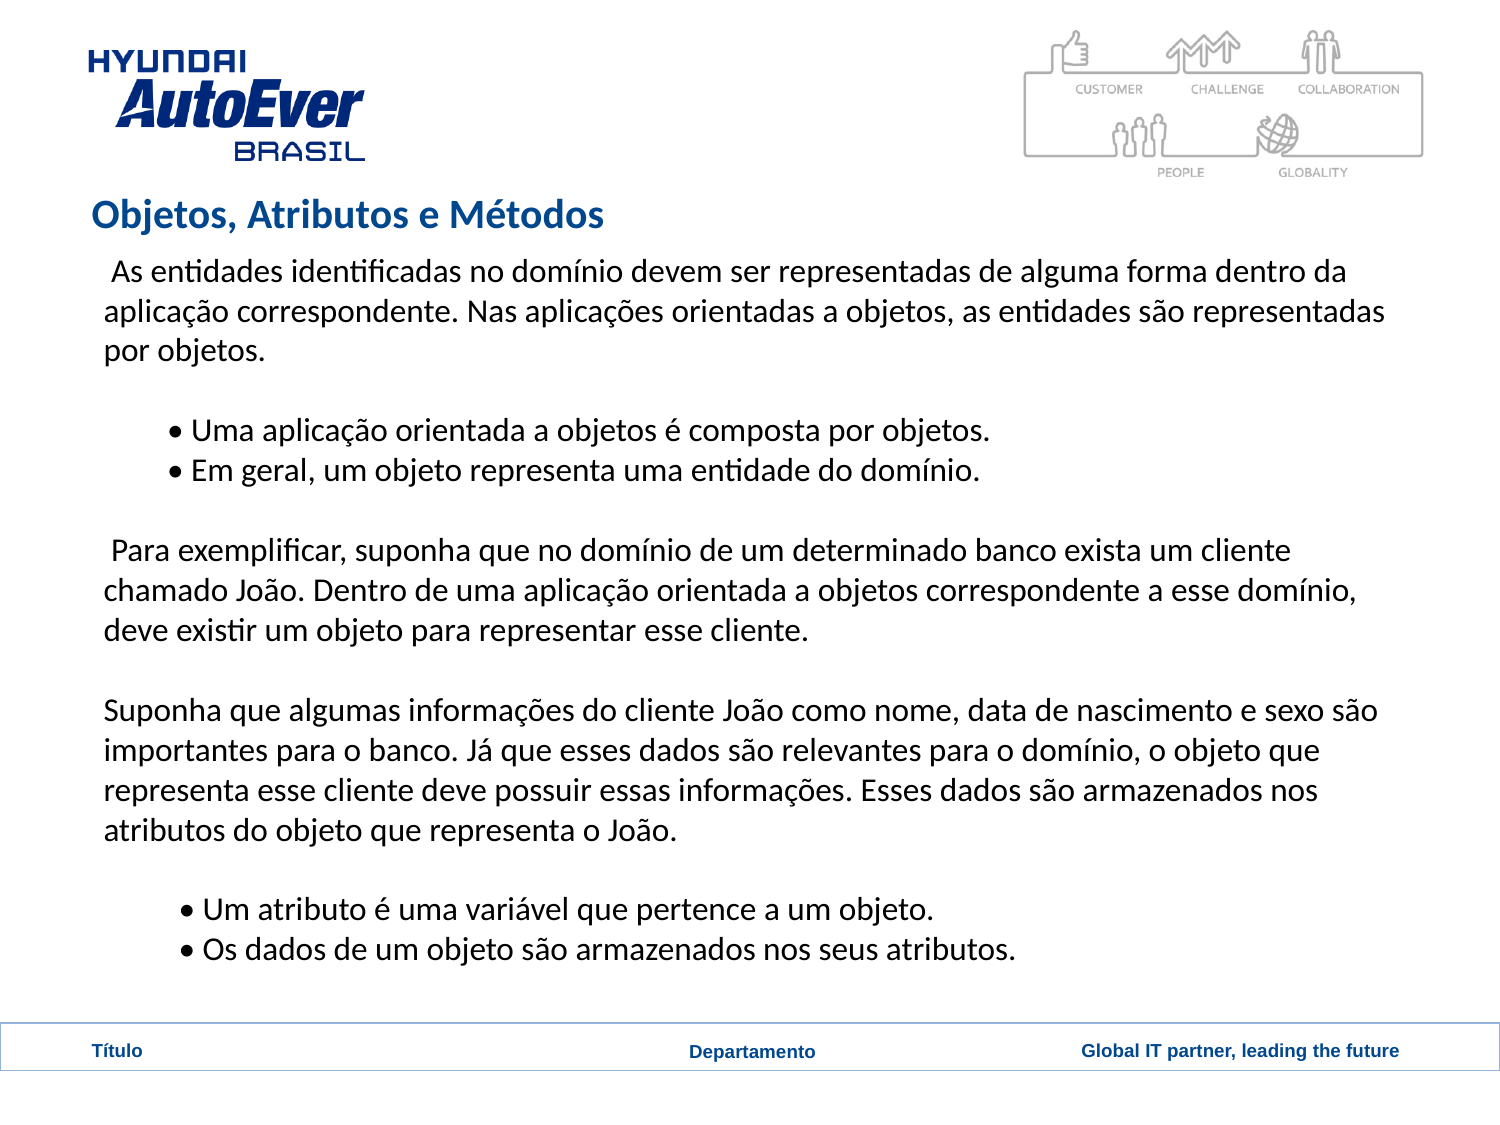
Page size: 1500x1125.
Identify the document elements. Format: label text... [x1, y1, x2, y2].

title Objetos, Atributos e Métodos [76, 182, 999, 242]
picture [88, 50, 349, 78]
picture [115, 79, 365, 161]
list As entidades identificadas no domínio devem ser representadas de alguma forma dentro da aplicação correspondente. Nas aplicações orientadas a objetos, as entidades são representadas por objetos. • Uma aplicação orientada a objetos é composta por objetos. • Em geral, um objeto representa uma entidade do domínio. Para exemplificar, suponha que no domínio de um determinado banco exista um cliente chamado João. Dentro de uma aplicação orientada a objetos correspondente a esse domínio, deve existir um objeto para representar esse cliente. Suponha que algumas informações do cliente João como nome, data de nascimento e sexo são importantes para o banco. Já que esses dados são relevantes para o domínio, o objeto que representa esse cliente deve possuir essas informações. Esses dados são armazenados nos atributos do objeto que representa o João. • Um atributo é uma variável que pertence a um objeto. • Os dados de um objeto são armazenados nos seus atributos. [88, 241, 1412, 1014]
picture [1022, 23, 1424, 185]
